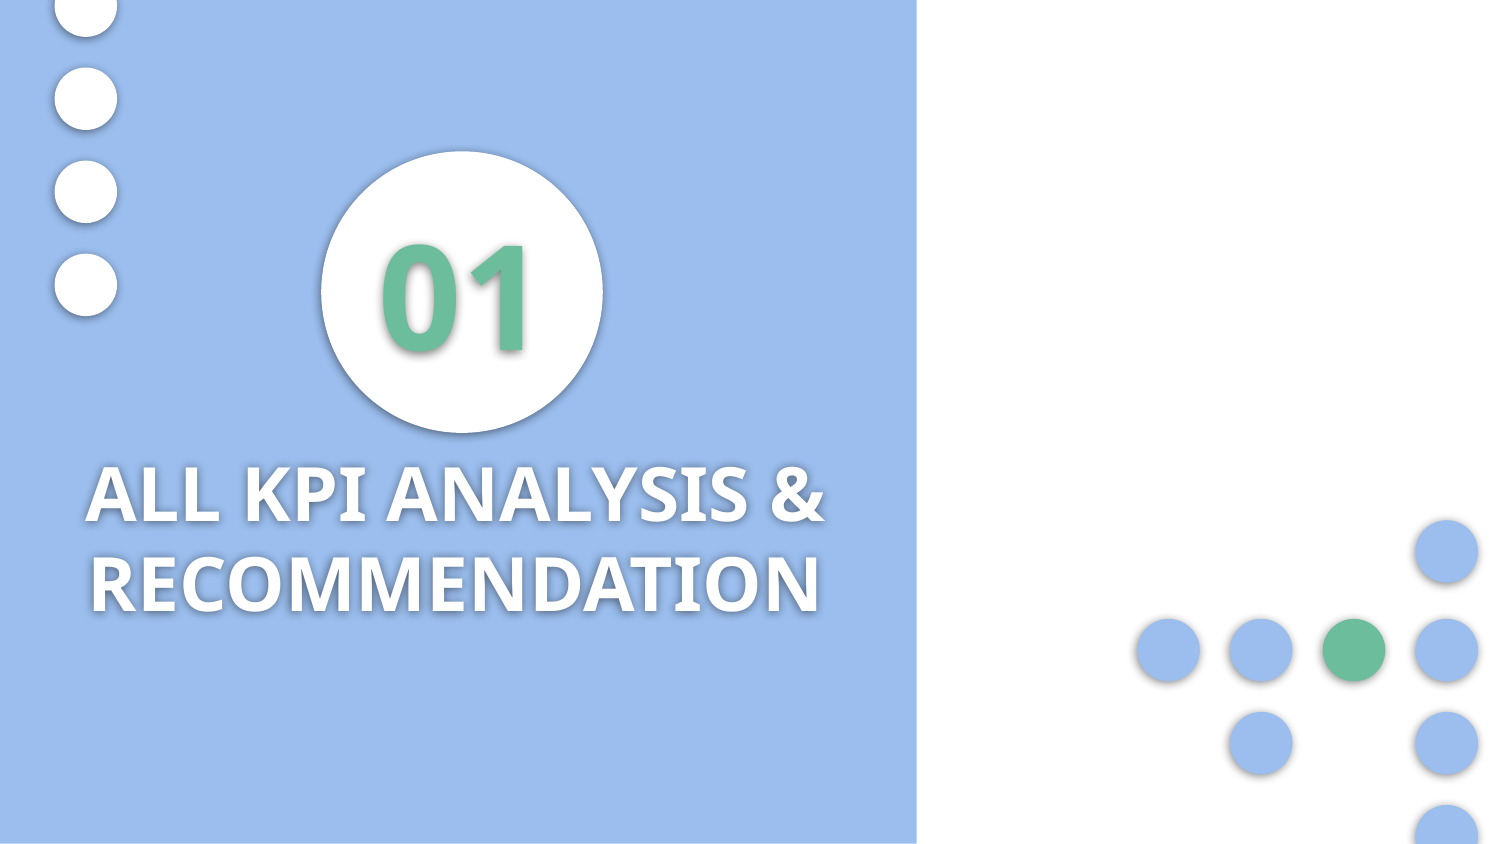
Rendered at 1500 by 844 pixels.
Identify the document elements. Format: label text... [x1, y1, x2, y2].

text_box [346, 372, 578, 428]
text_box [1137, 618, 1200, 682]
text_box [1415, 804, 1479, 844]
text_box [1415, 618, 1479, 682]
text_box [1230, 711, 1293, 775]
text_box [1322, 618, 1386, 682]
text_box [1415, 520, 1479, 583]
text_box [1230, 618, 1293, 682]
title ALL KPI ANALYSIS & RECOMMENDATION [0, 432, 912, 640]
text_box [342, 151, 582, 218]
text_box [54, 0, 118, 317]
title 01 [321, 223, 603, 362]
text_box [1415, 711, 1479, 775]
